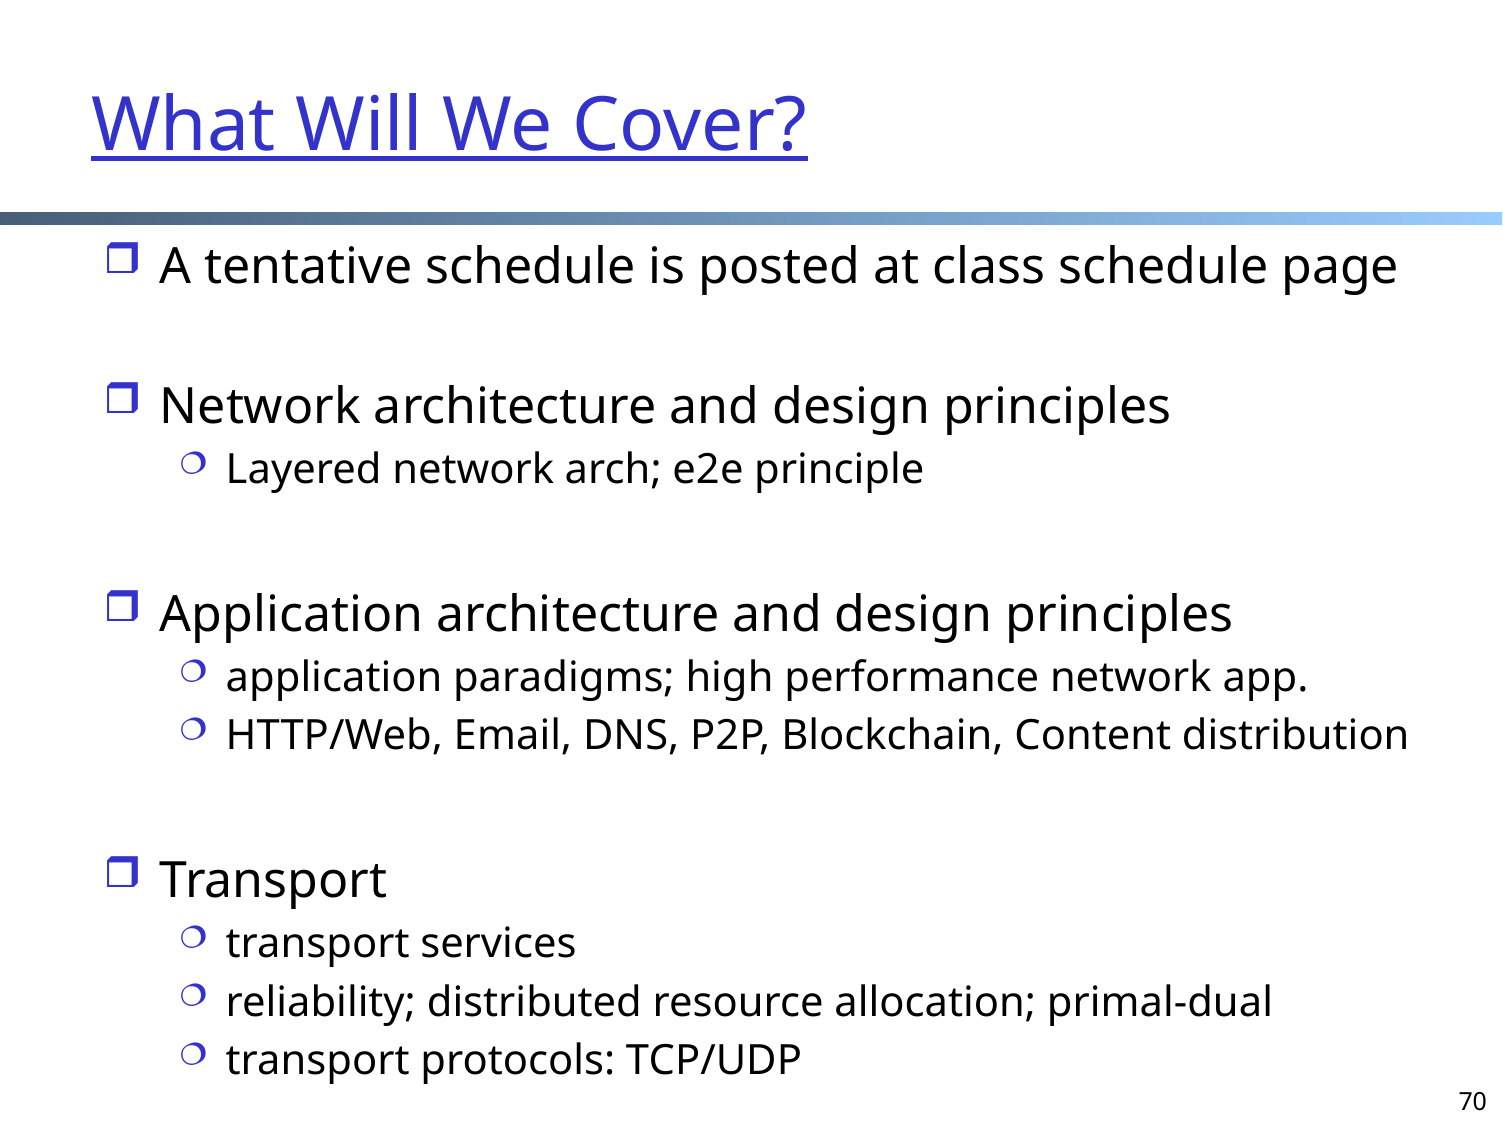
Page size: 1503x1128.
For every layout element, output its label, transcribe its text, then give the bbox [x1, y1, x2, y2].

list A tentative schedule is posted at class schedule page Network architecture and design principles Layered network arch; e2e principle Application architecture and design principles application paradigms; high performance network app. HTTP/Web, Email, DNS, P2P, Blockchain, Content distribution Transport transport services reliability; distributed resource allocation; primal-dual transport protocols: TCP/UDP [88, 226, 1476, 1027]
slide_number 70 [1151, 1051, 1503, 1128]
title What Will We Cover? [76, 51, 1353, 189]
